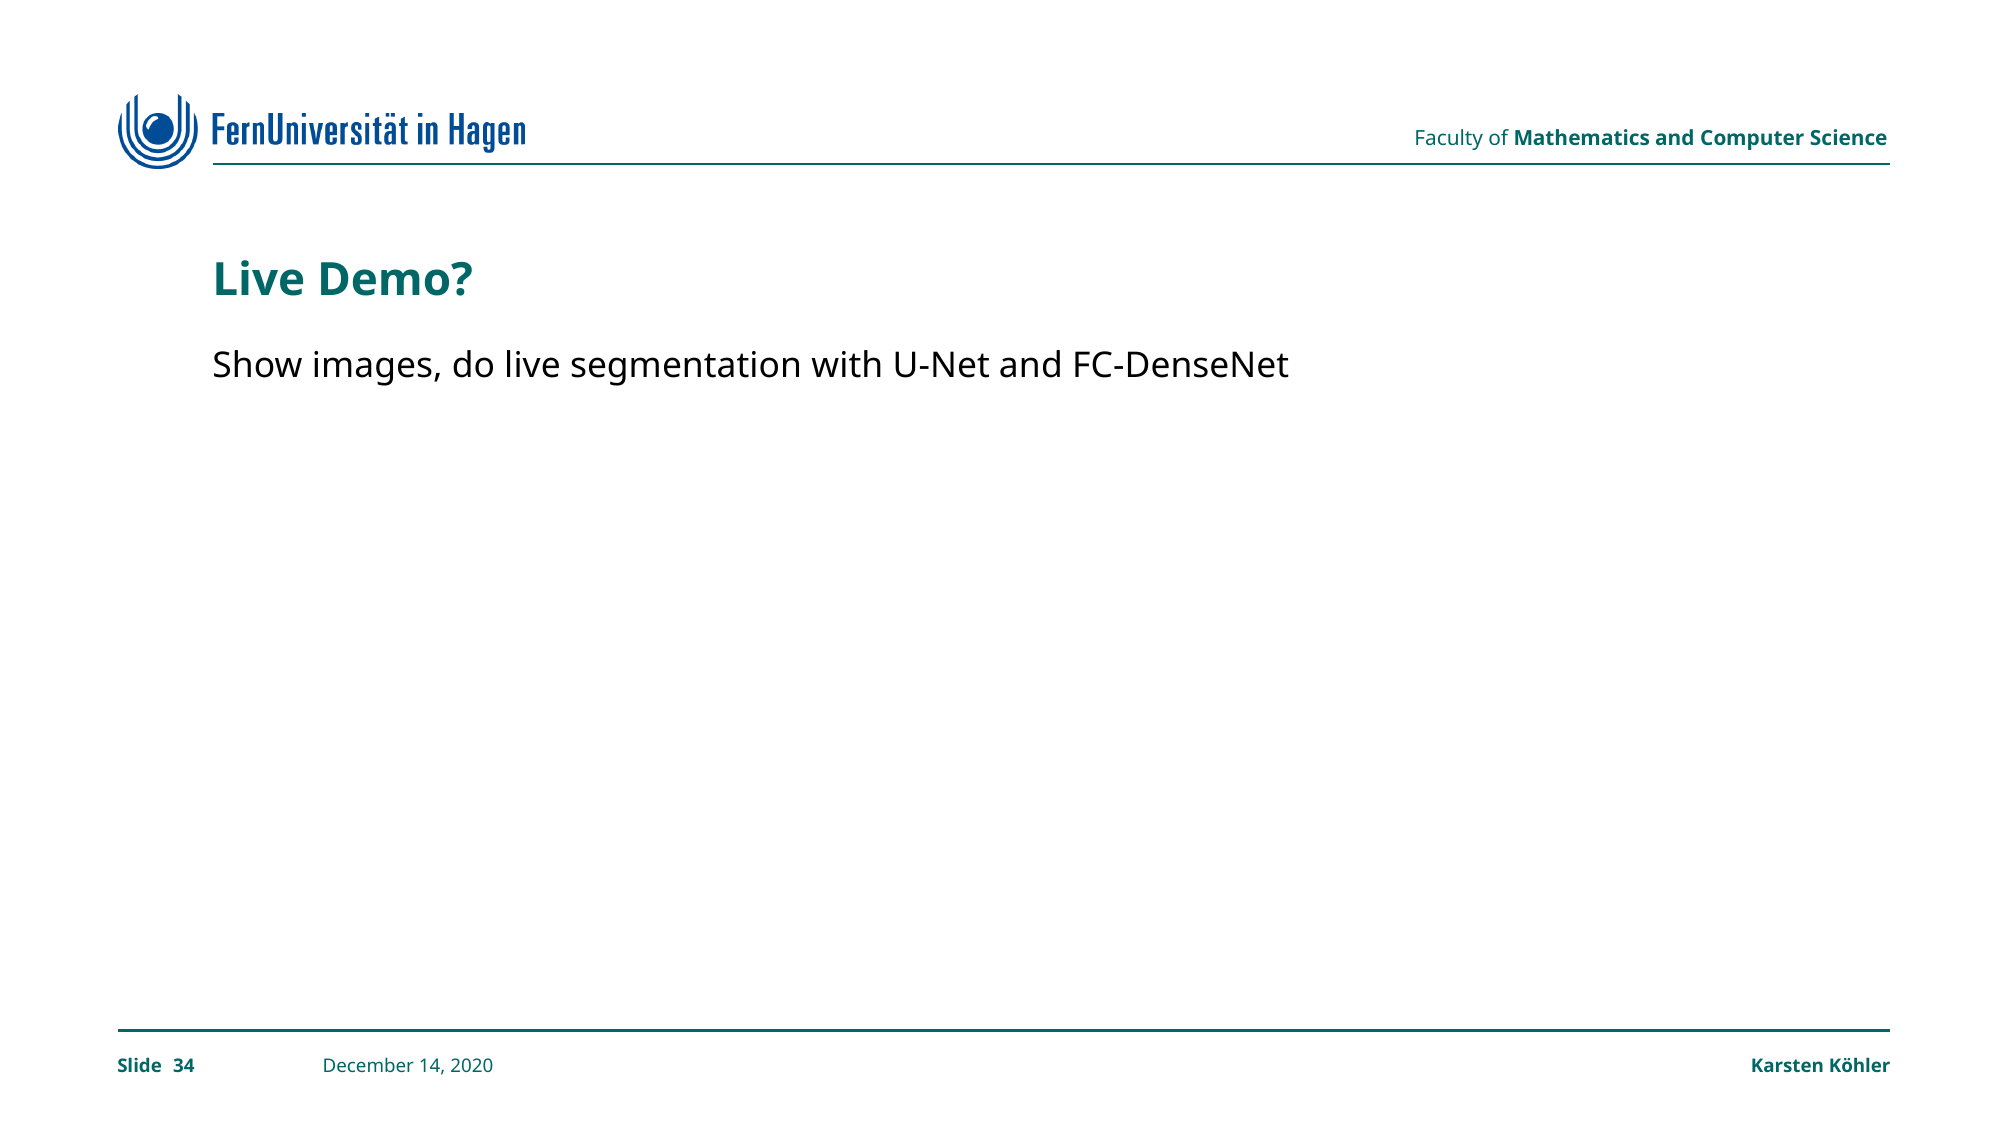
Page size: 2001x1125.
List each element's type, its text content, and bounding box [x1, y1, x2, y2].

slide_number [322, 1054, 528, 1094]
footer Karsten Köhler [595, 1054, 1891, 1094]
title Live Demo? [212, 249, 1890, 315]
list Show images, do live segmentation with U-Net and FC-DenseNet [212, 342, 1890, 988]
picture [118, 94, 525, 169]
slide_number 34 [173, 1054, 280, 1094]
